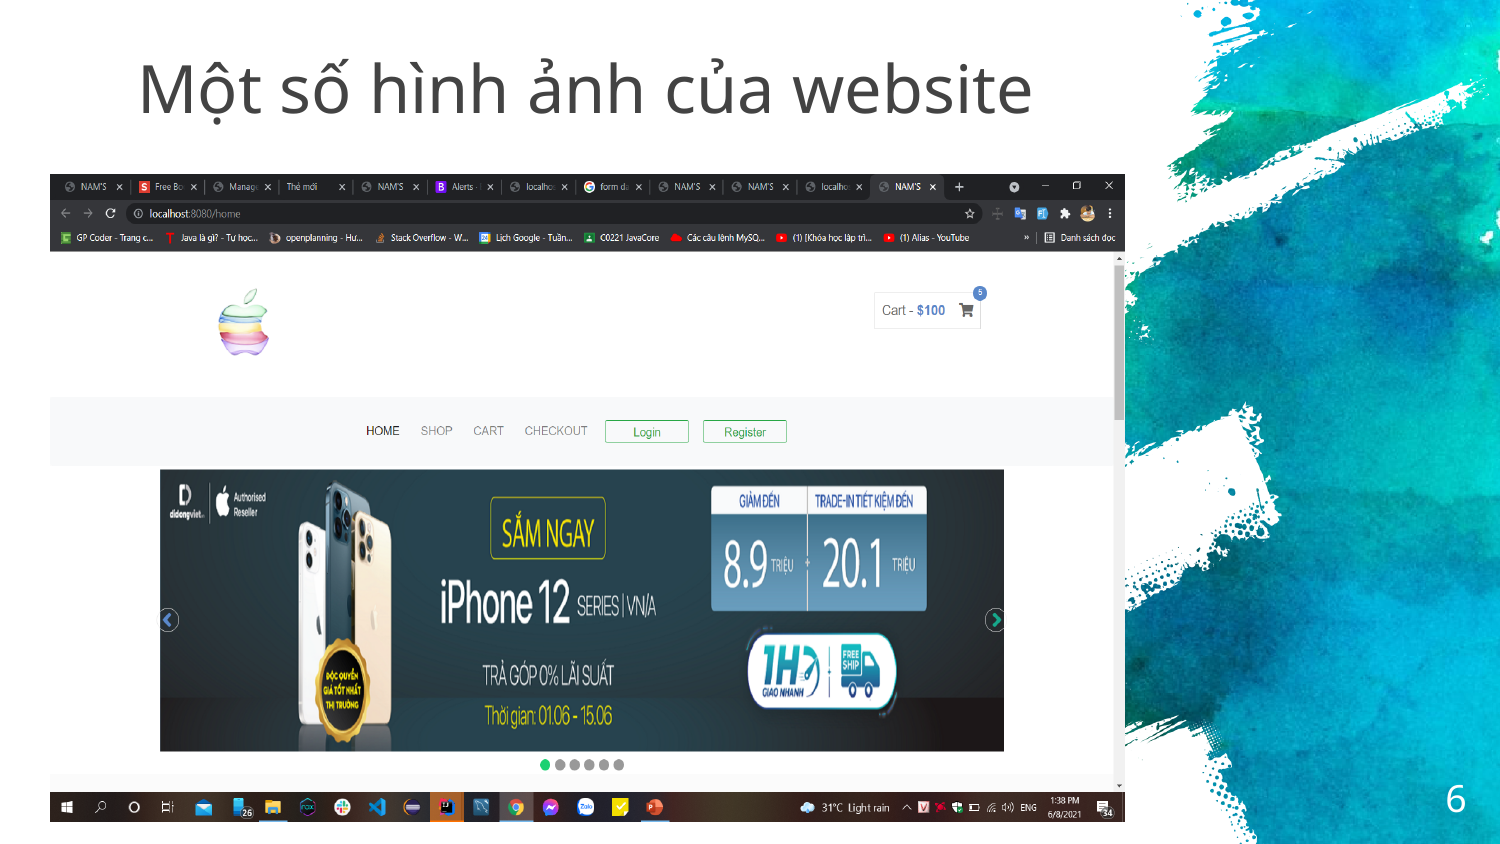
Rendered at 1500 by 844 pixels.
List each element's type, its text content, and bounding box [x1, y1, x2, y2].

picture [49, 174, 1126, 823]
text_box 6 [1443, 772, 1470, 820]
text_box [0, 0, 1500, 844]
title Một số hình ảnh của website [137, 46, 1150, 168]
